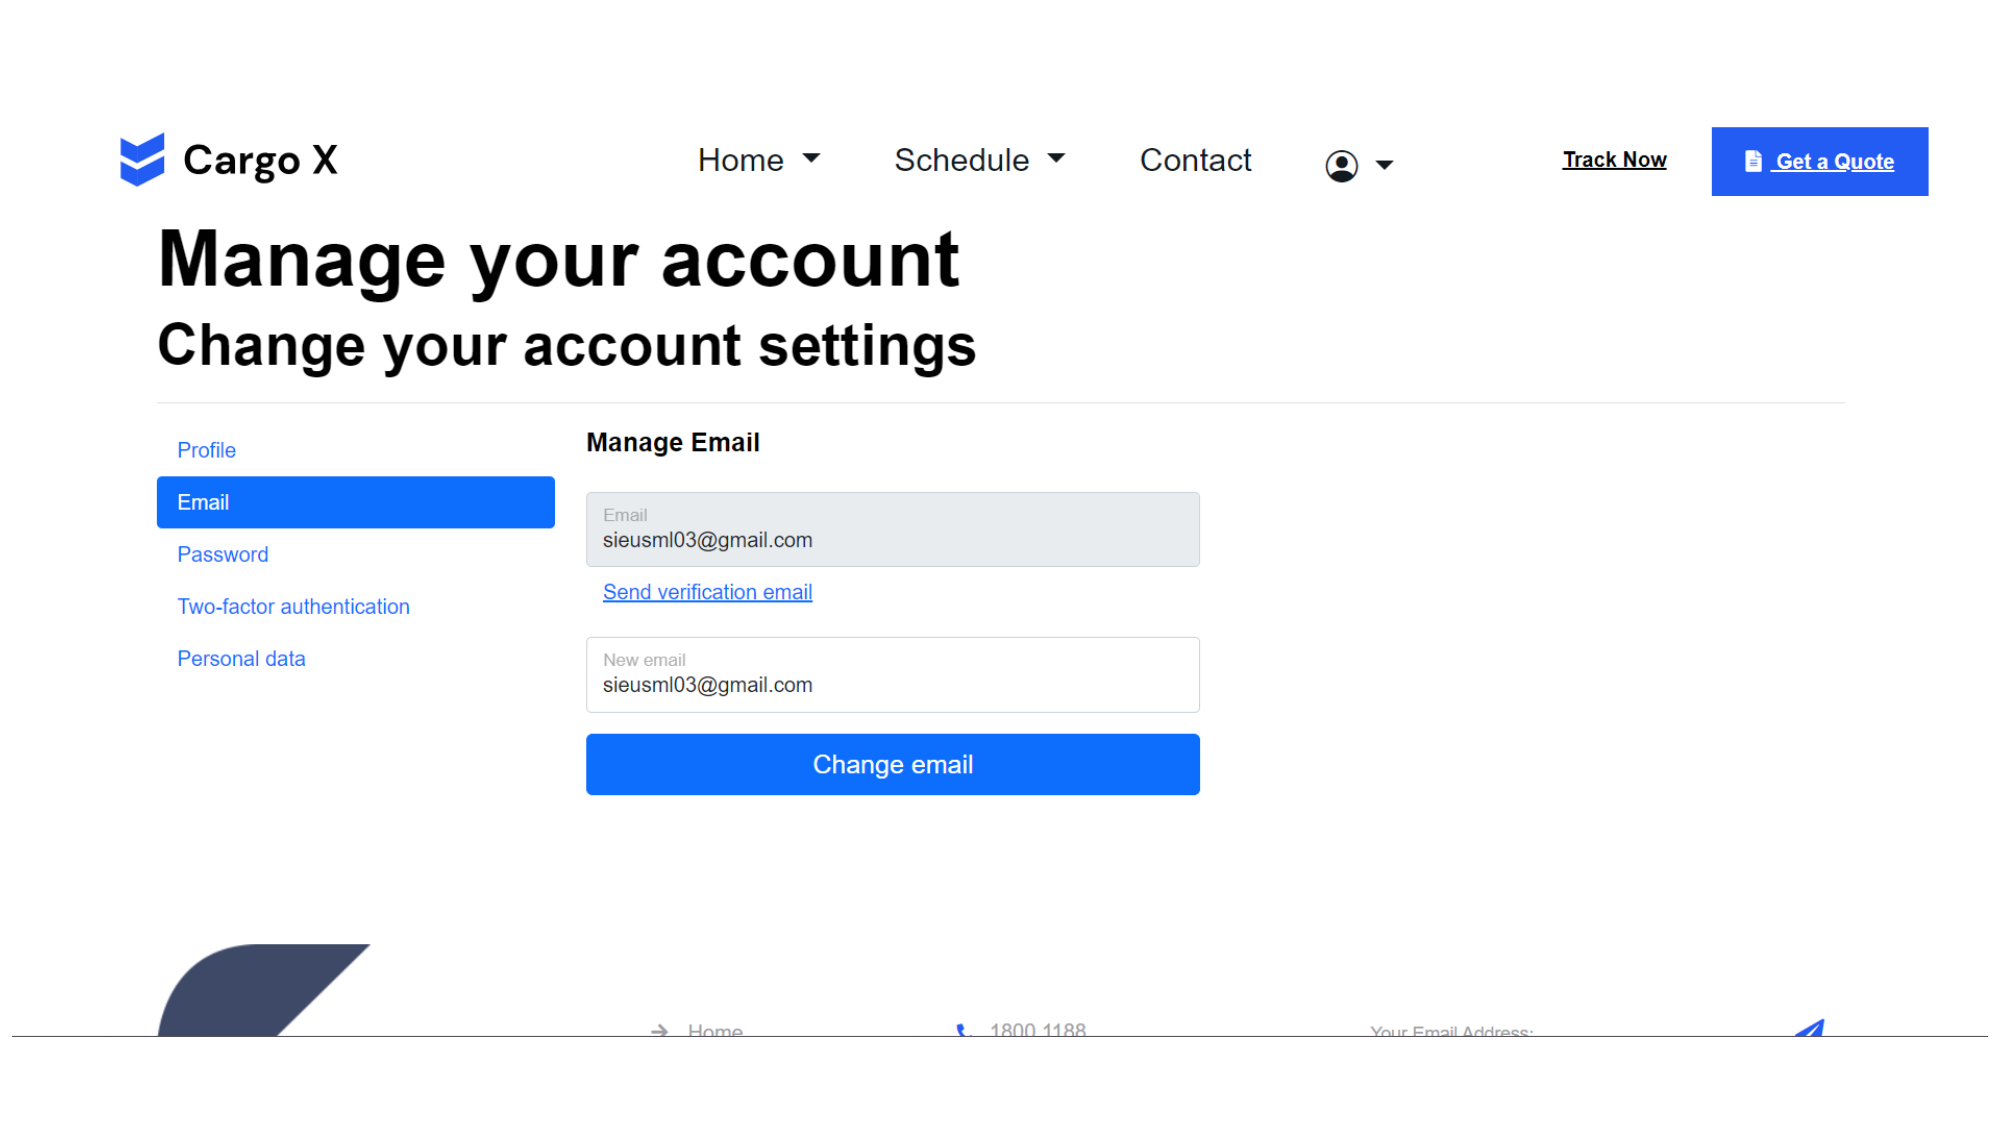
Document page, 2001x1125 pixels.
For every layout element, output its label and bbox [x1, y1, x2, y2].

picture [11, 87, 1989, 1038]
